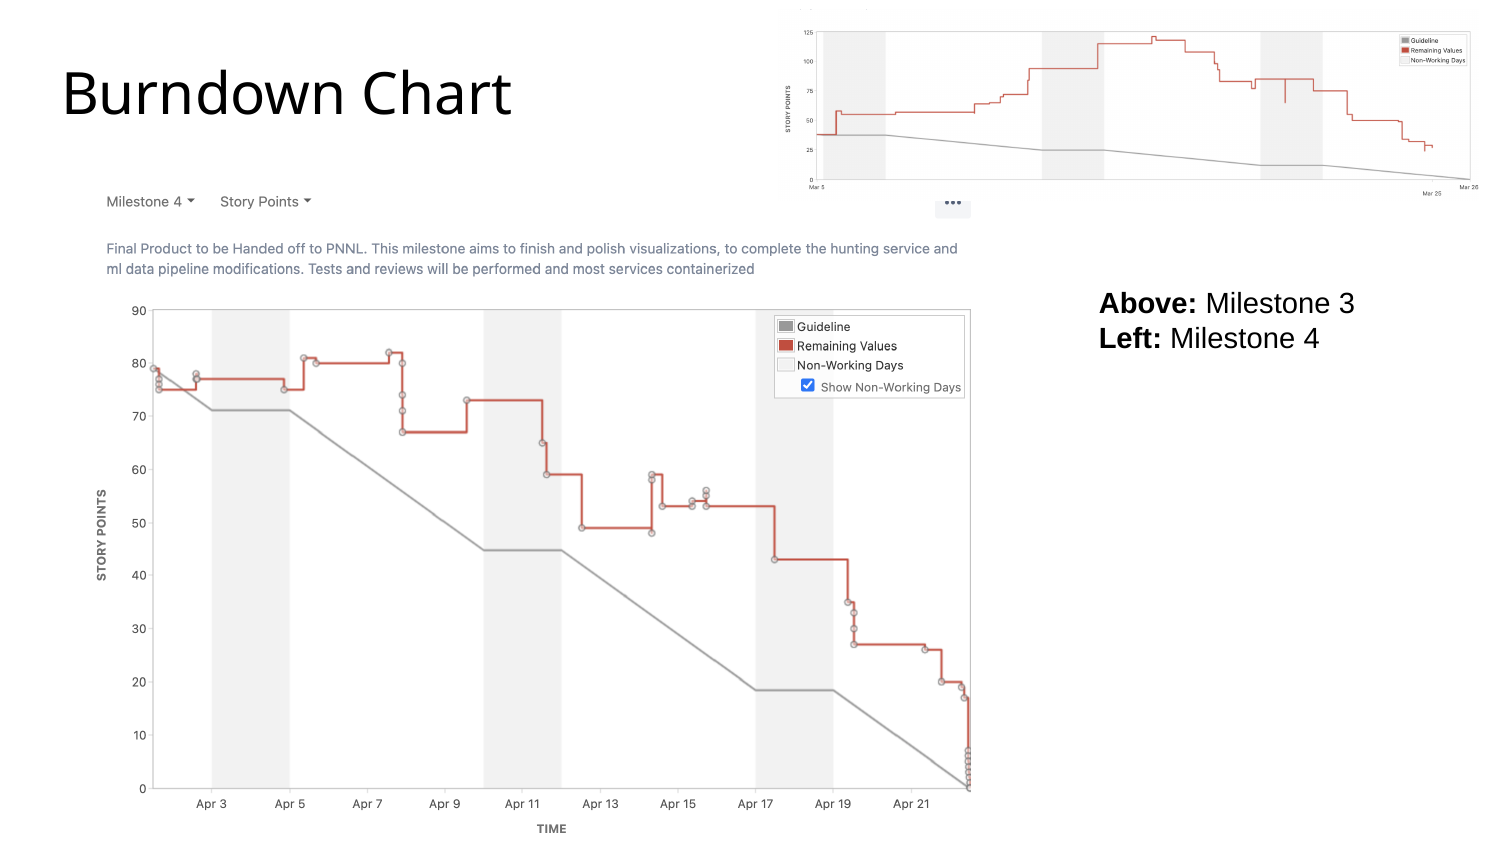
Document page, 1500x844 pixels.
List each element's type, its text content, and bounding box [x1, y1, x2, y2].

title Burndown Chart [46, 41, 772, 136]
text_box Above: Milestone 3 Left: Milestone 4 [1083, 269, 1444, 370]
picture [79, 8, 1479, 844]
